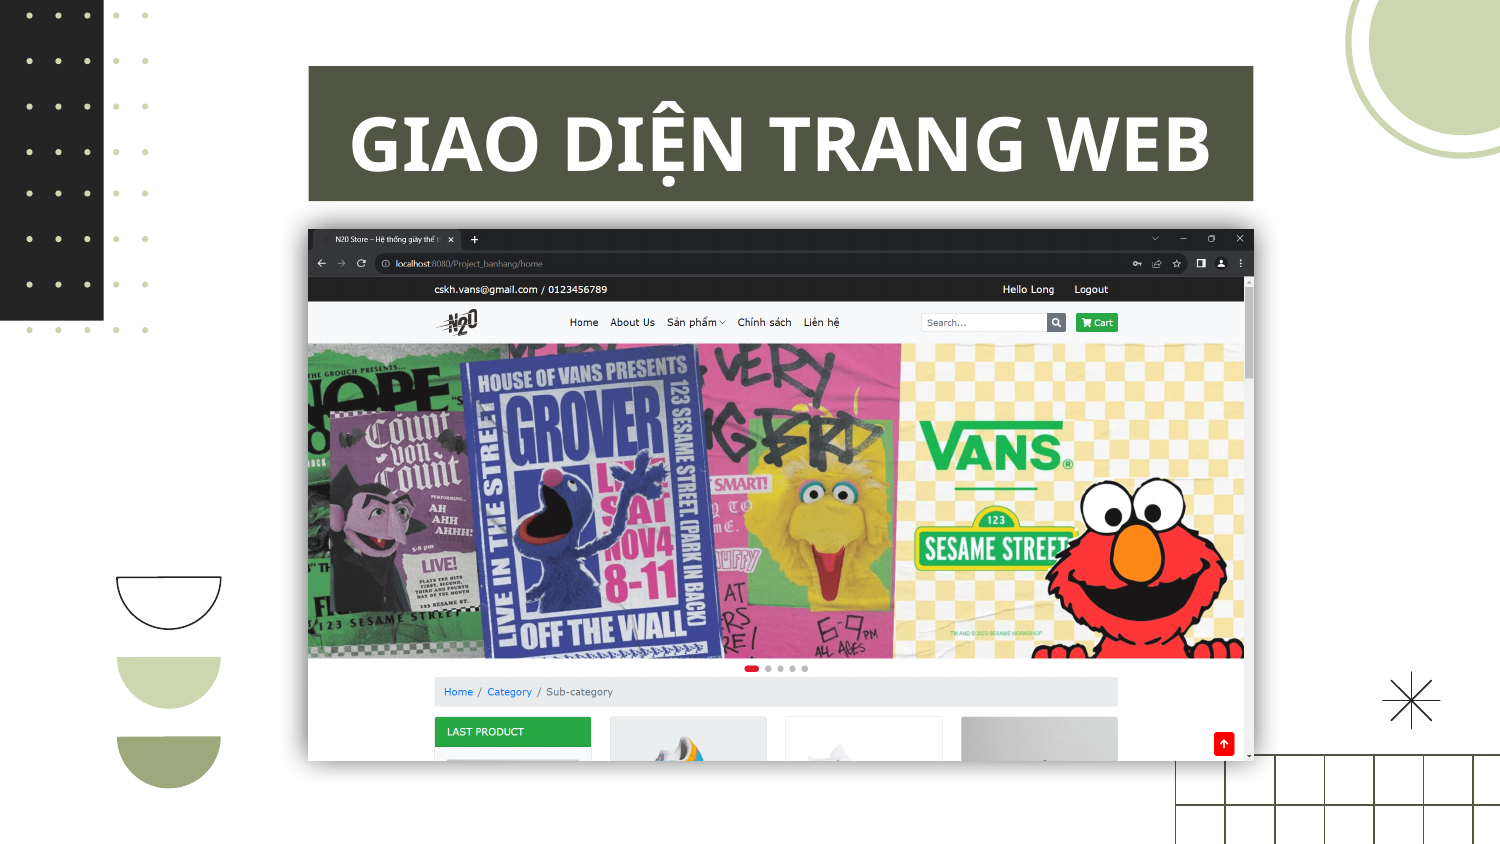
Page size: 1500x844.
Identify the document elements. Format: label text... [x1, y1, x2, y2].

title GIAO DIỆN TRANG WEB [308, 66, 1254, 202]
picture [308, 229, 1254, 761]
